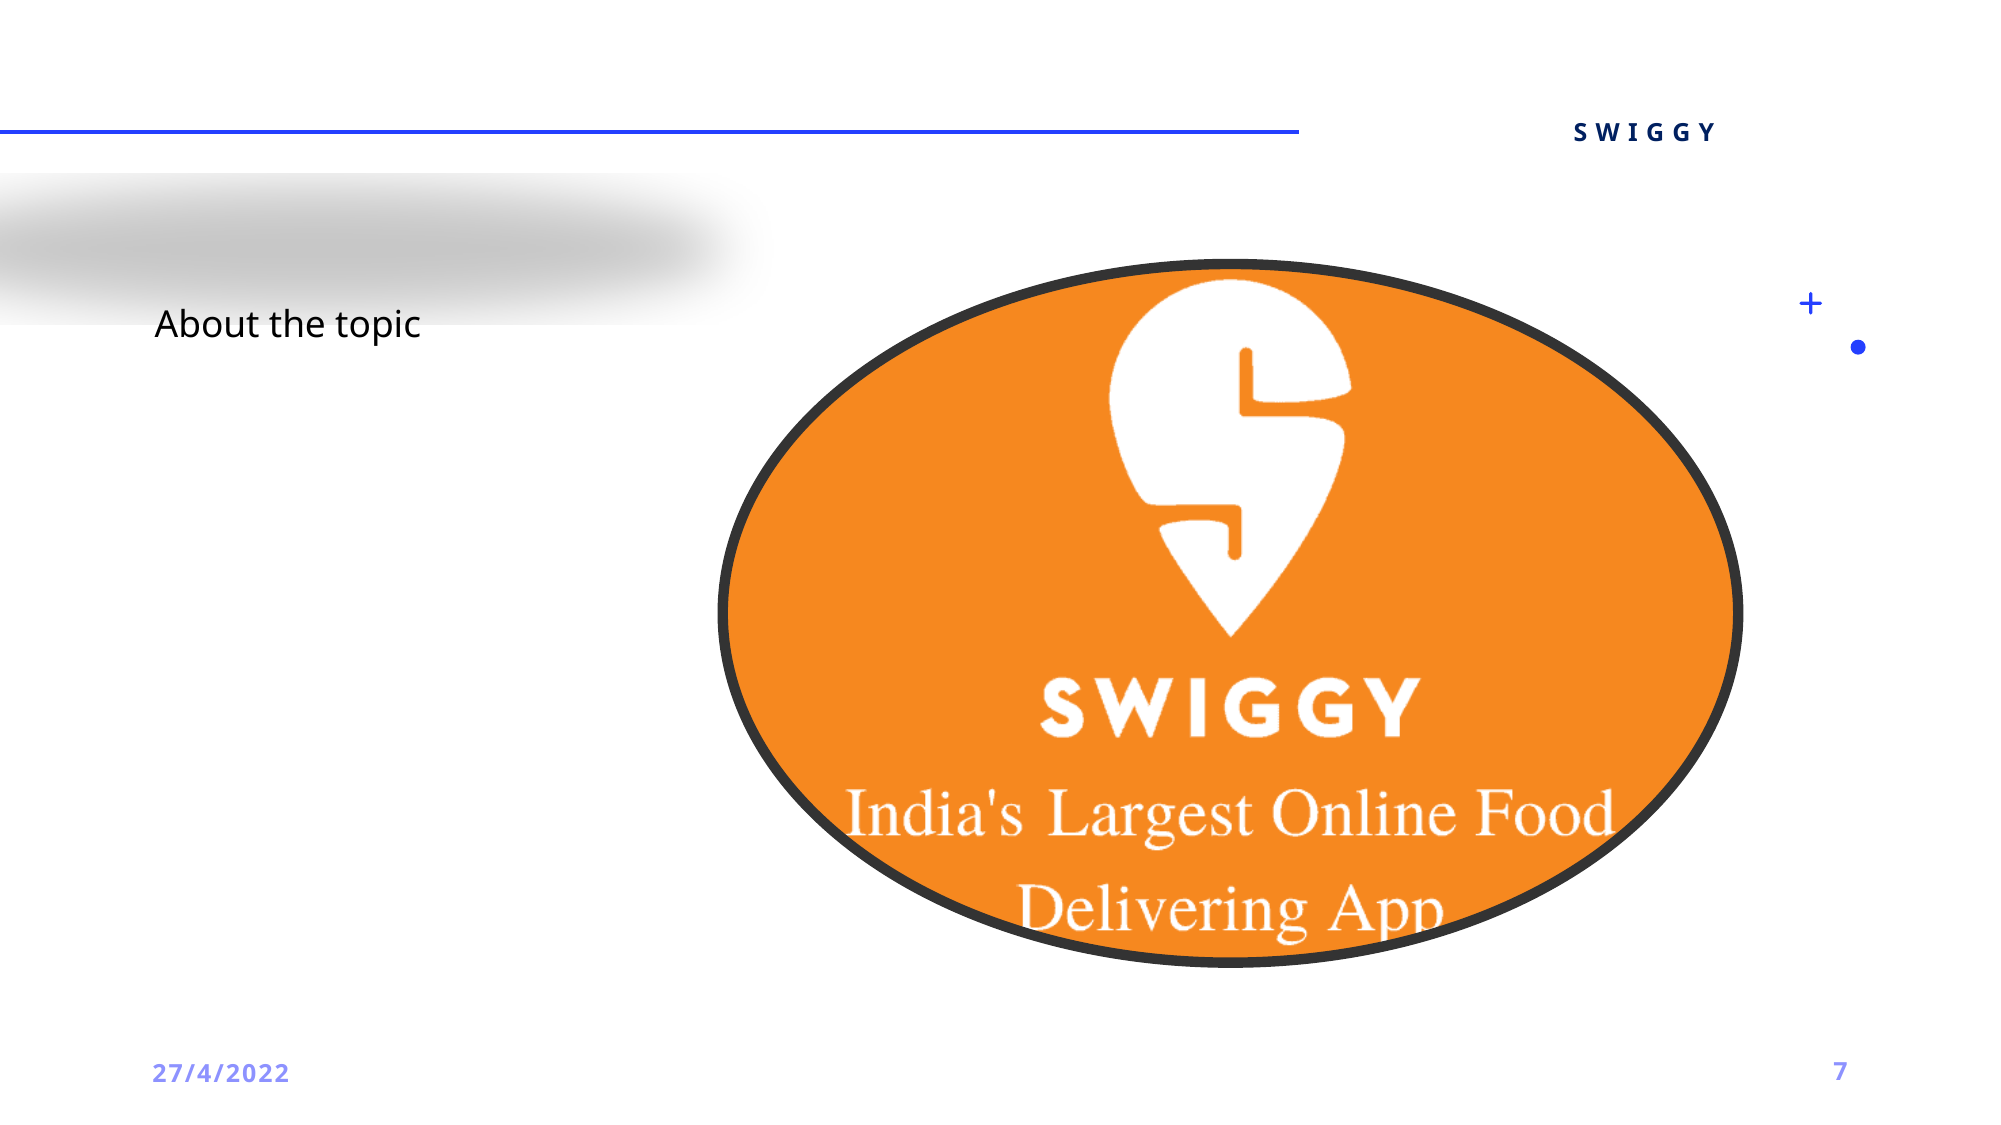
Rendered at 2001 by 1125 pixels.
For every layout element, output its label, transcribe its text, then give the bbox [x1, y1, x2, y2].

footer swiggy [1306, 101, 1982, 162]
slide_number 7 [1412, 1042, 1863, 1103]
picture [722, 263, 1739, 963]
title About the topic [139, 297, 722, 398]
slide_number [137, 1042, 588, 1103]
